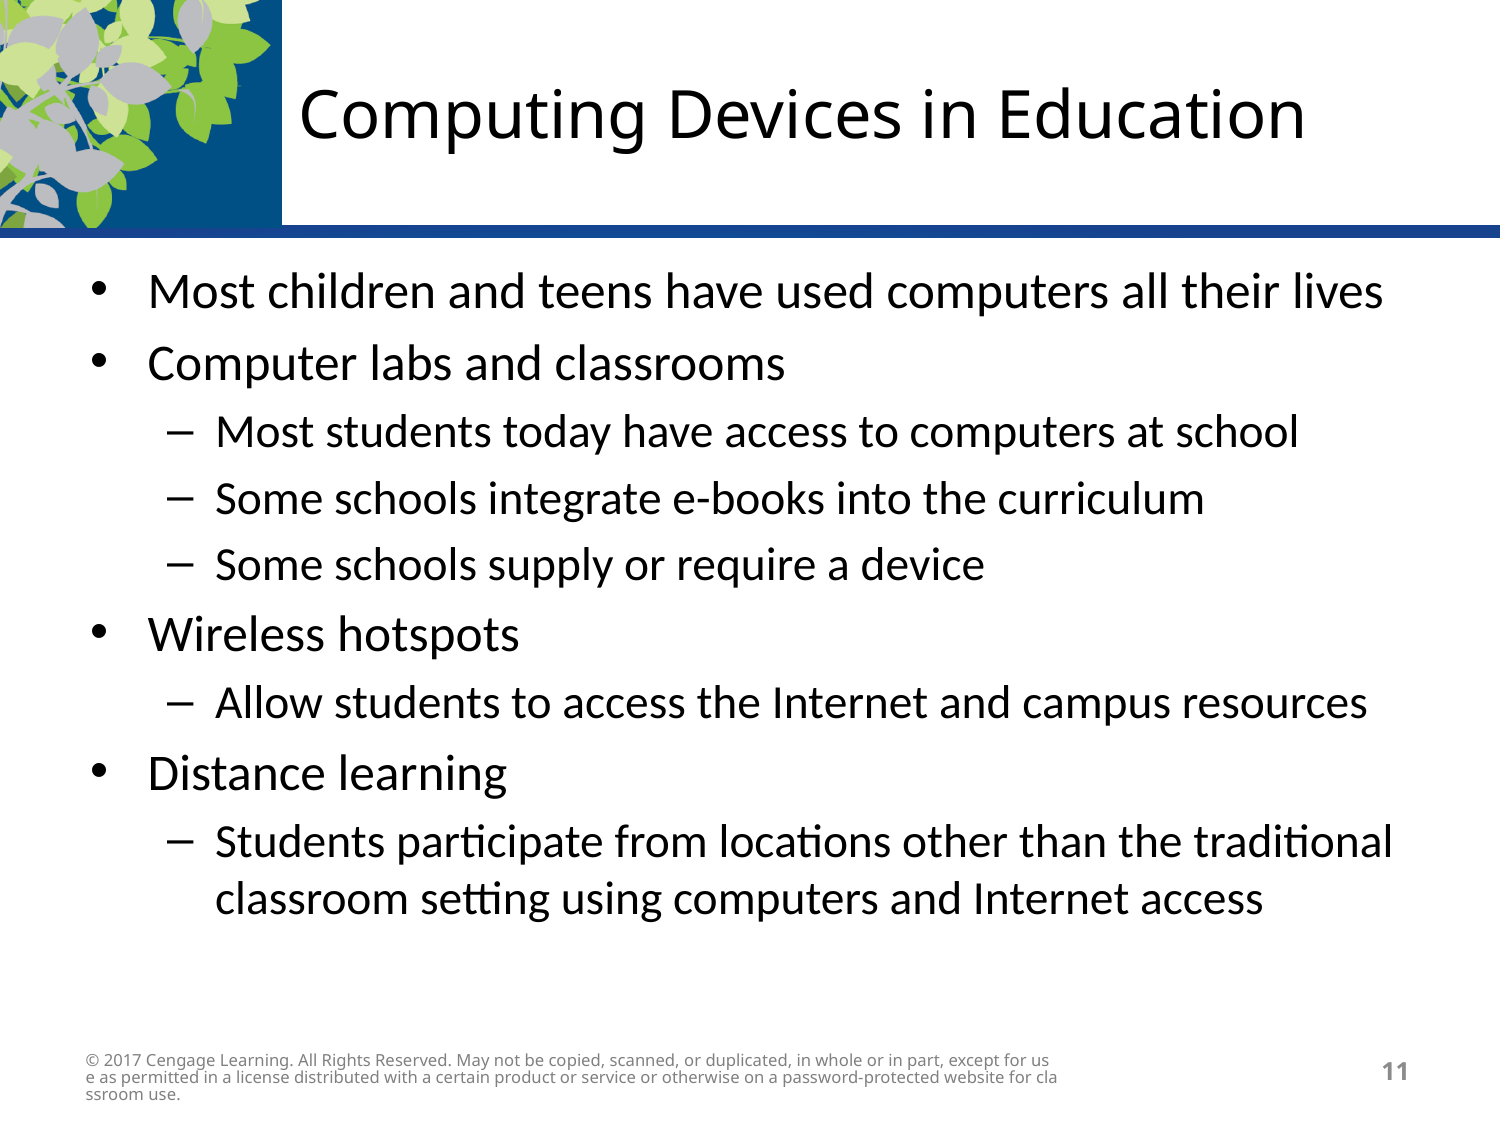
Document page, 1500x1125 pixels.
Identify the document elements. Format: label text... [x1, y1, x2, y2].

picture [0, 0, 1500, 238]
slide_number 11 [1074, 1042, 1425, 1103]
title Computing Devices in Education [283, 44, 1483, 179]
list Most children and teens have used computers all their lives Computer labs and classrooms Most students today have access to computers at school Some schools integrate e-books into the curriculum Some schools supply or require a device Wireless hotspots Allow students to access the Internet and campus resources Distance learning Students participate from locations other than the traditional classroom setting using computers and Internet access [74, 249, 1426, 1083]
footer © 2017 Cengage Learning. All Rights Reserved. May not be copied, scanned, or duplicated, in whole or in part, except for use as permitted in a license distributed with a certain product or service or otherwise on a password-protected website for classroom use. [70, 1042, 1074, 1103]
